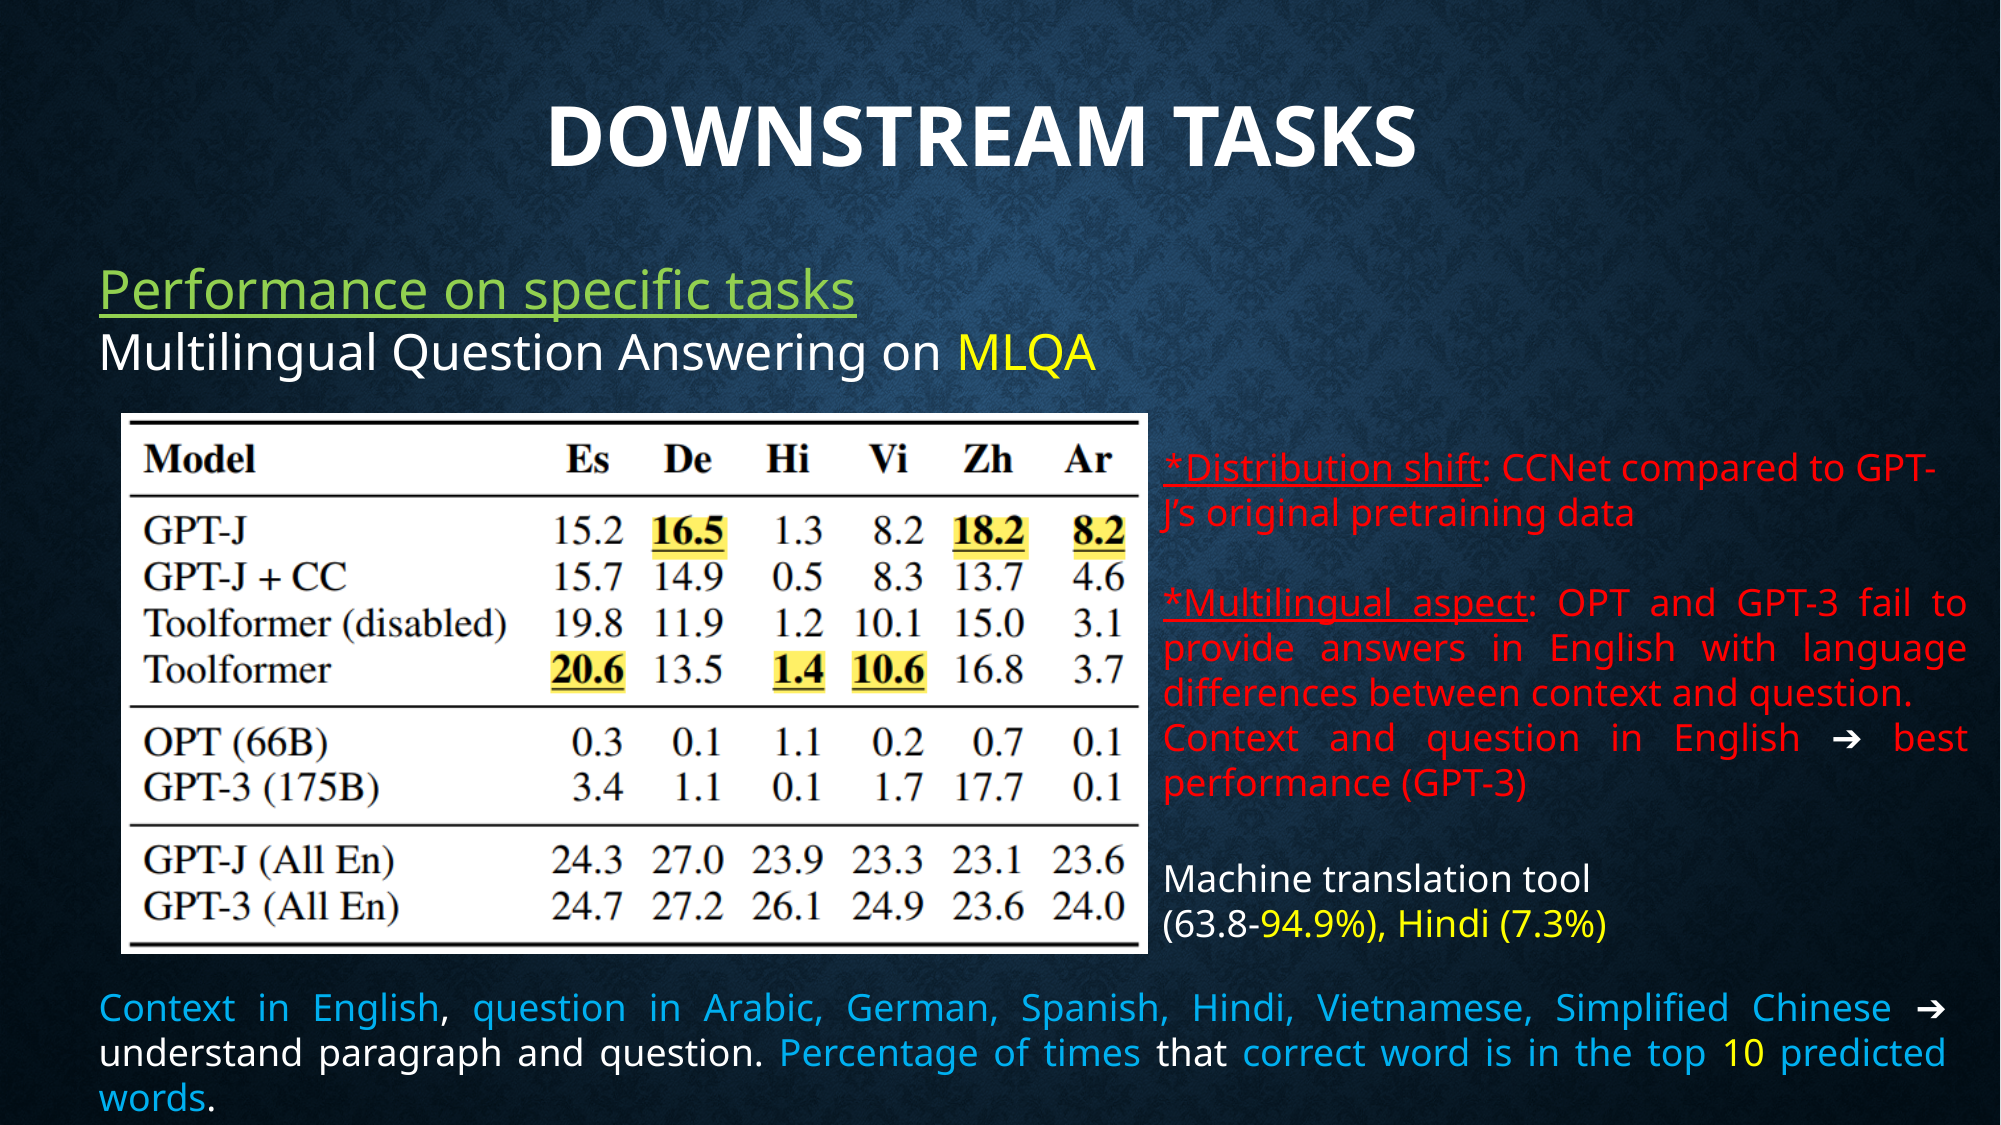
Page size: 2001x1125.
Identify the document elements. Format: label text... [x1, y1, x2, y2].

text_box Performance on specific tasks Multilingual Question Answering on MLQA [83, 247, 1900, 388]
text_box *Distribution shift: CCNet compared to GPT-J’s original pretraining data *Multilingual aspect: OPT and GPT-3 fail to provide answers in English with language differences between context and question. Context and question in English ➔ best performance (GPT-3) [1154, 436, 1984, 811]
text_box Machine translation tool (63.8-94.9%), Hindi (7.3%) [1154, 847, 1645, 952]
text_box Context in English, question in Arabic, German, Spanish, Hindi, Vietnamese, Simplified Chinese ➔ understand paragraph and question. Percentage of times that correct word is in the top 10 predicted words. [83, 976, 1962, 1125]
picture [121, 412, 1149, 954]
text_box Downstream Tasks [143, 30, 1842, 247]
